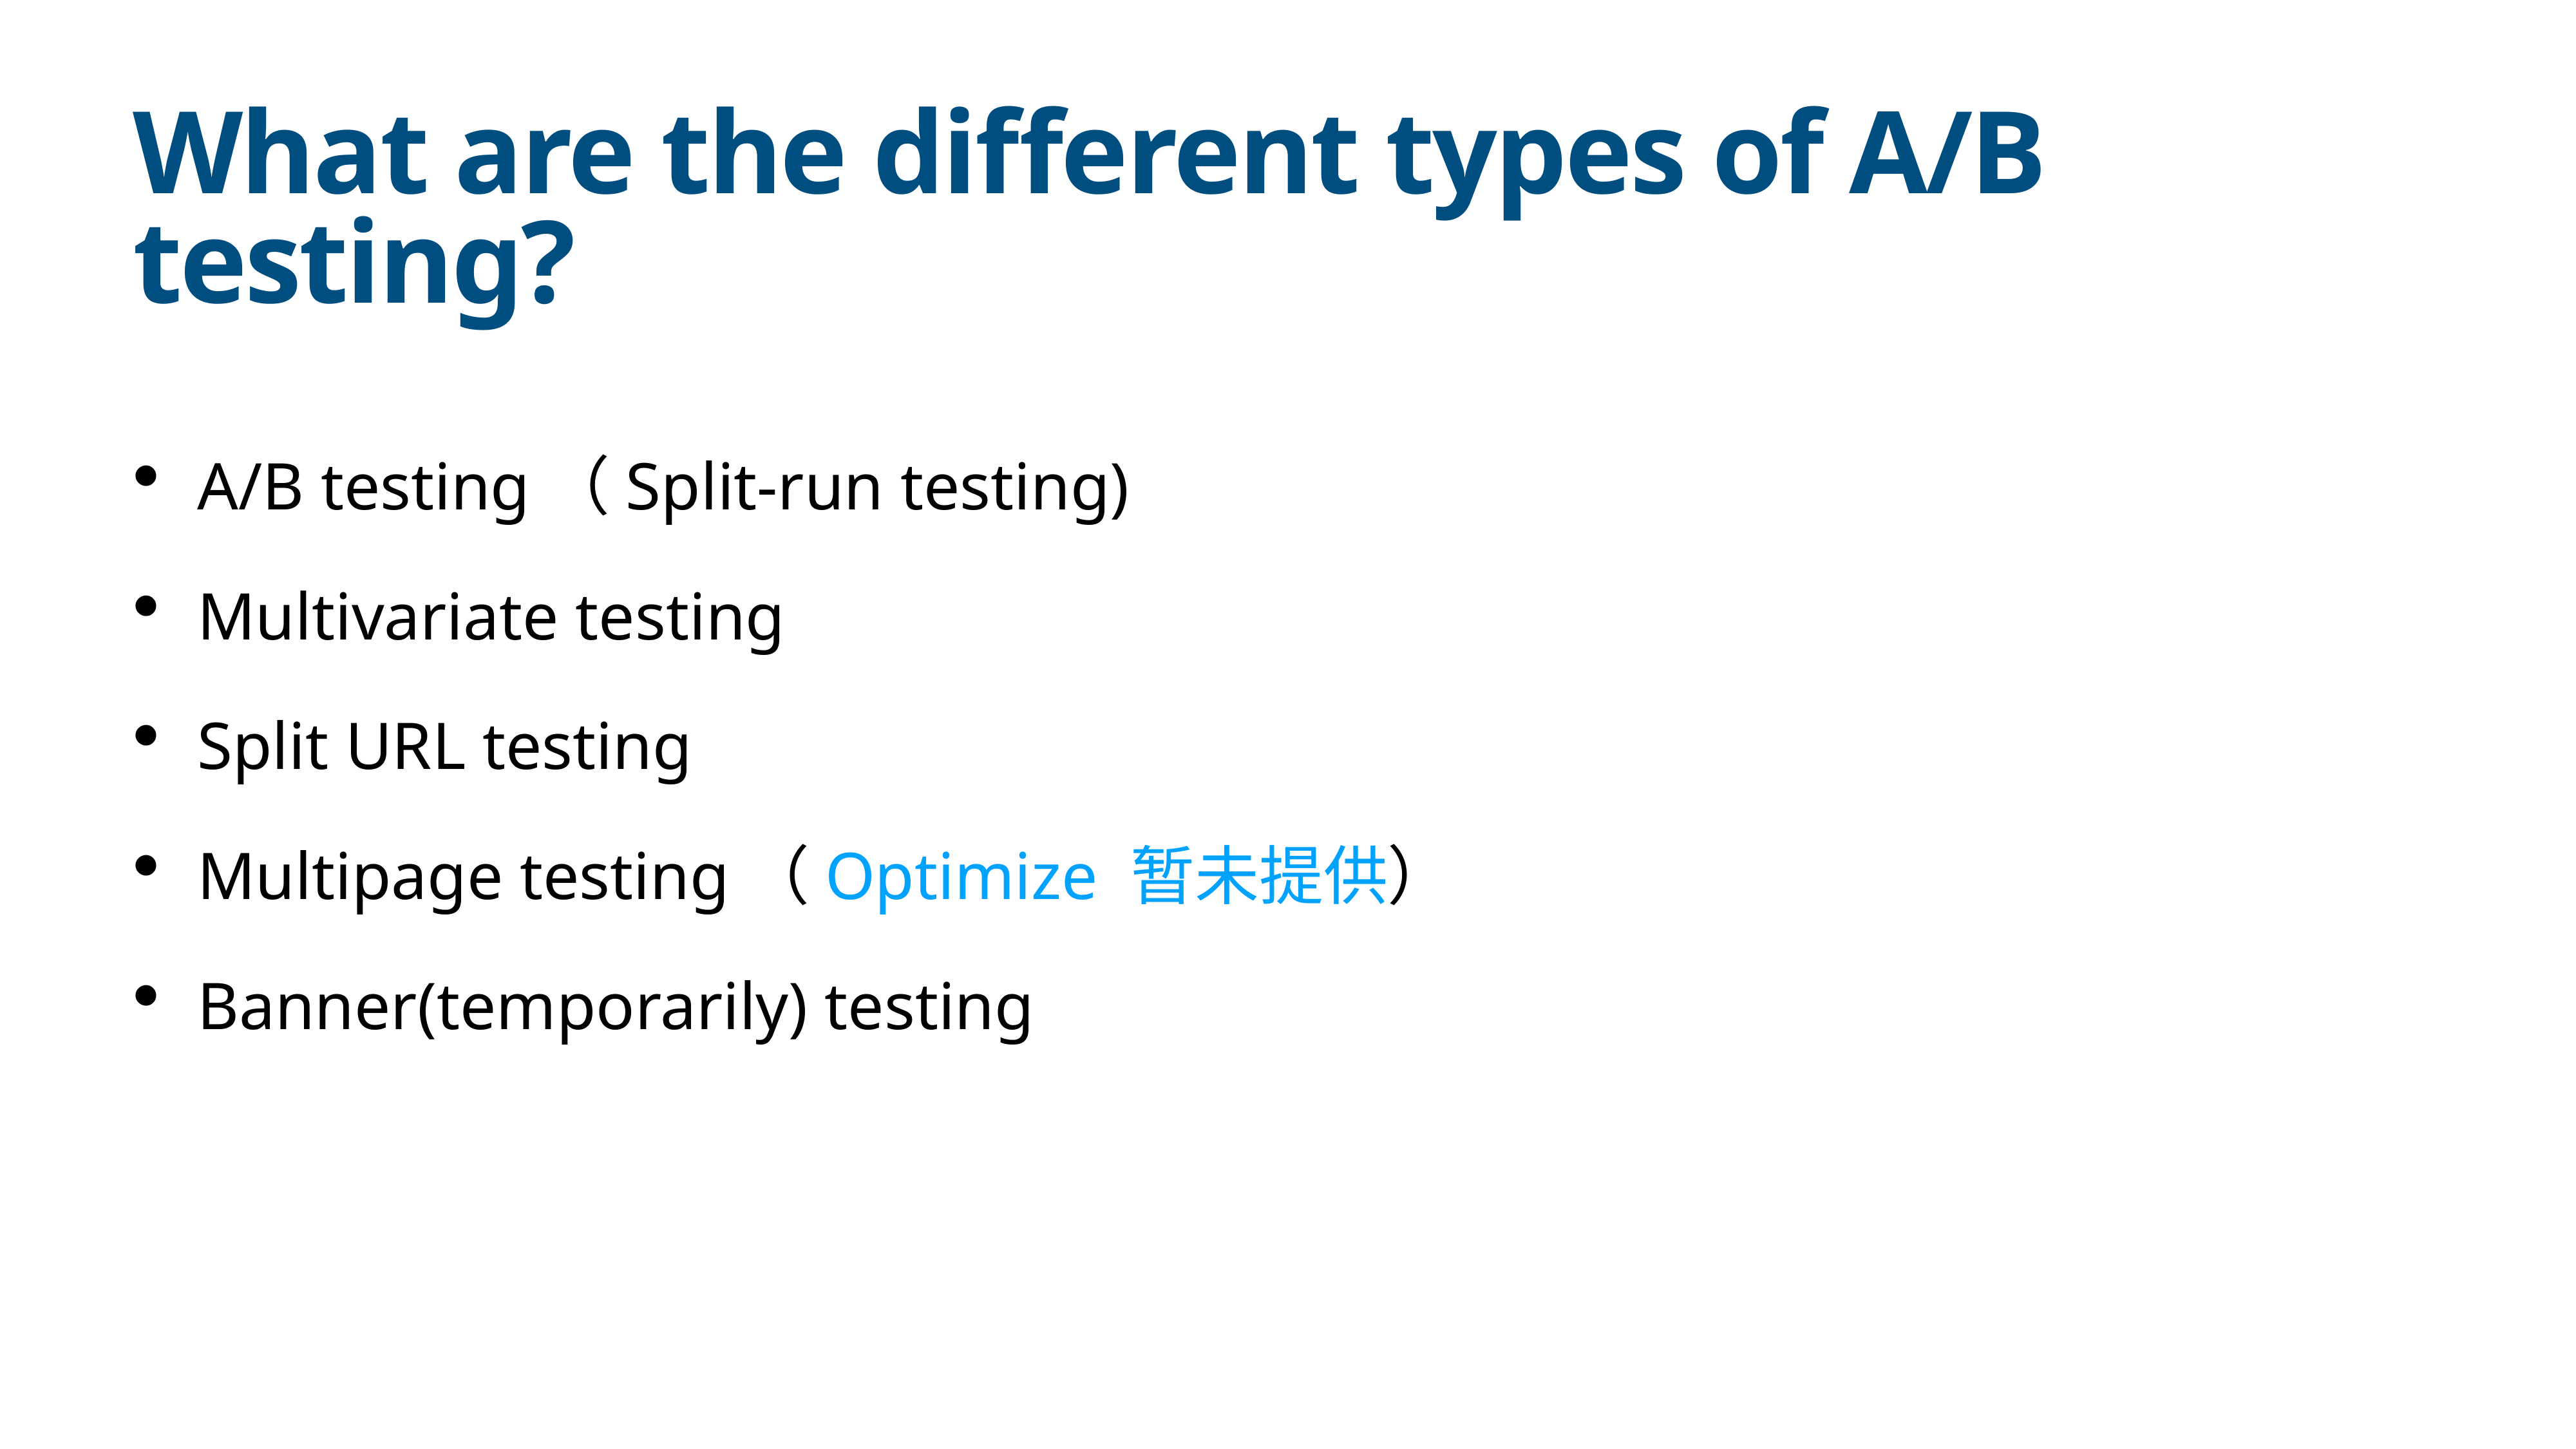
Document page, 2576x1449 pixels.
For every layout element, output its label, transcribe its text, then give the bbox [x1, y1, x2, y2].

title What are the different types of A/B testing? [127, 100, 2449, 252]
list A/B testing（Split-run testing) Multivariate testing Split URL testing Multipage testing（Optimize 暂未提供） Banner(temporarily) testing [127, 448, 2449, 1321]
